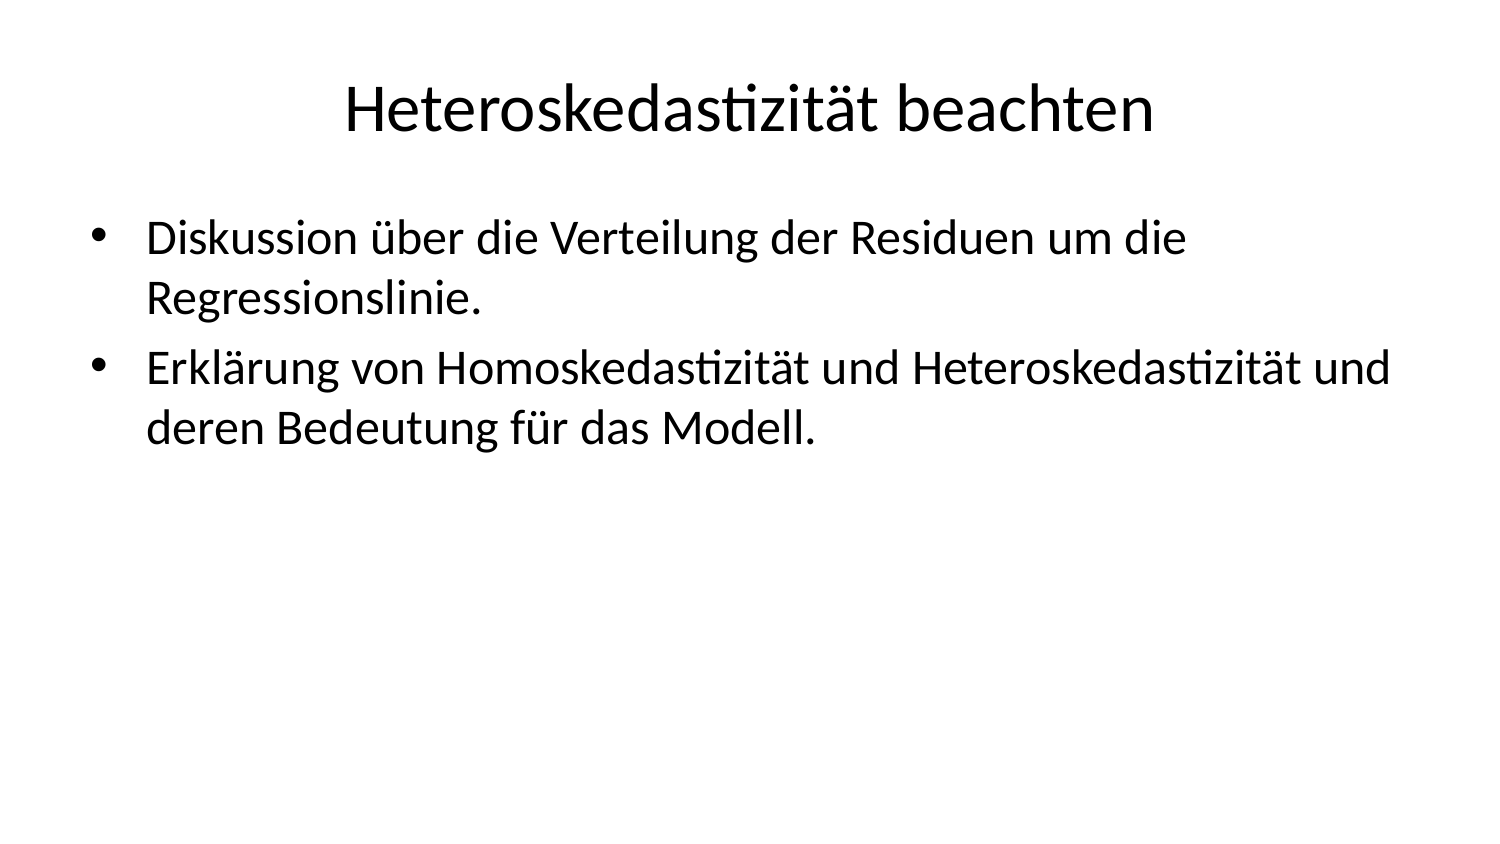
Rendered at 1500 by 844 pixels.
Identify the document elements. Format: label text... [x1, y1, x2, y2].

list Diskussion über die Verteilung der Residuen um die Regressionslinie. Erklärung von Homoskedastizität und Heteroskedastizität und deren Bedeutung für das Modell. [75, 196, 1425, 754]
title Heteroskedastizität beachten [75, 33, 1425, 175]
